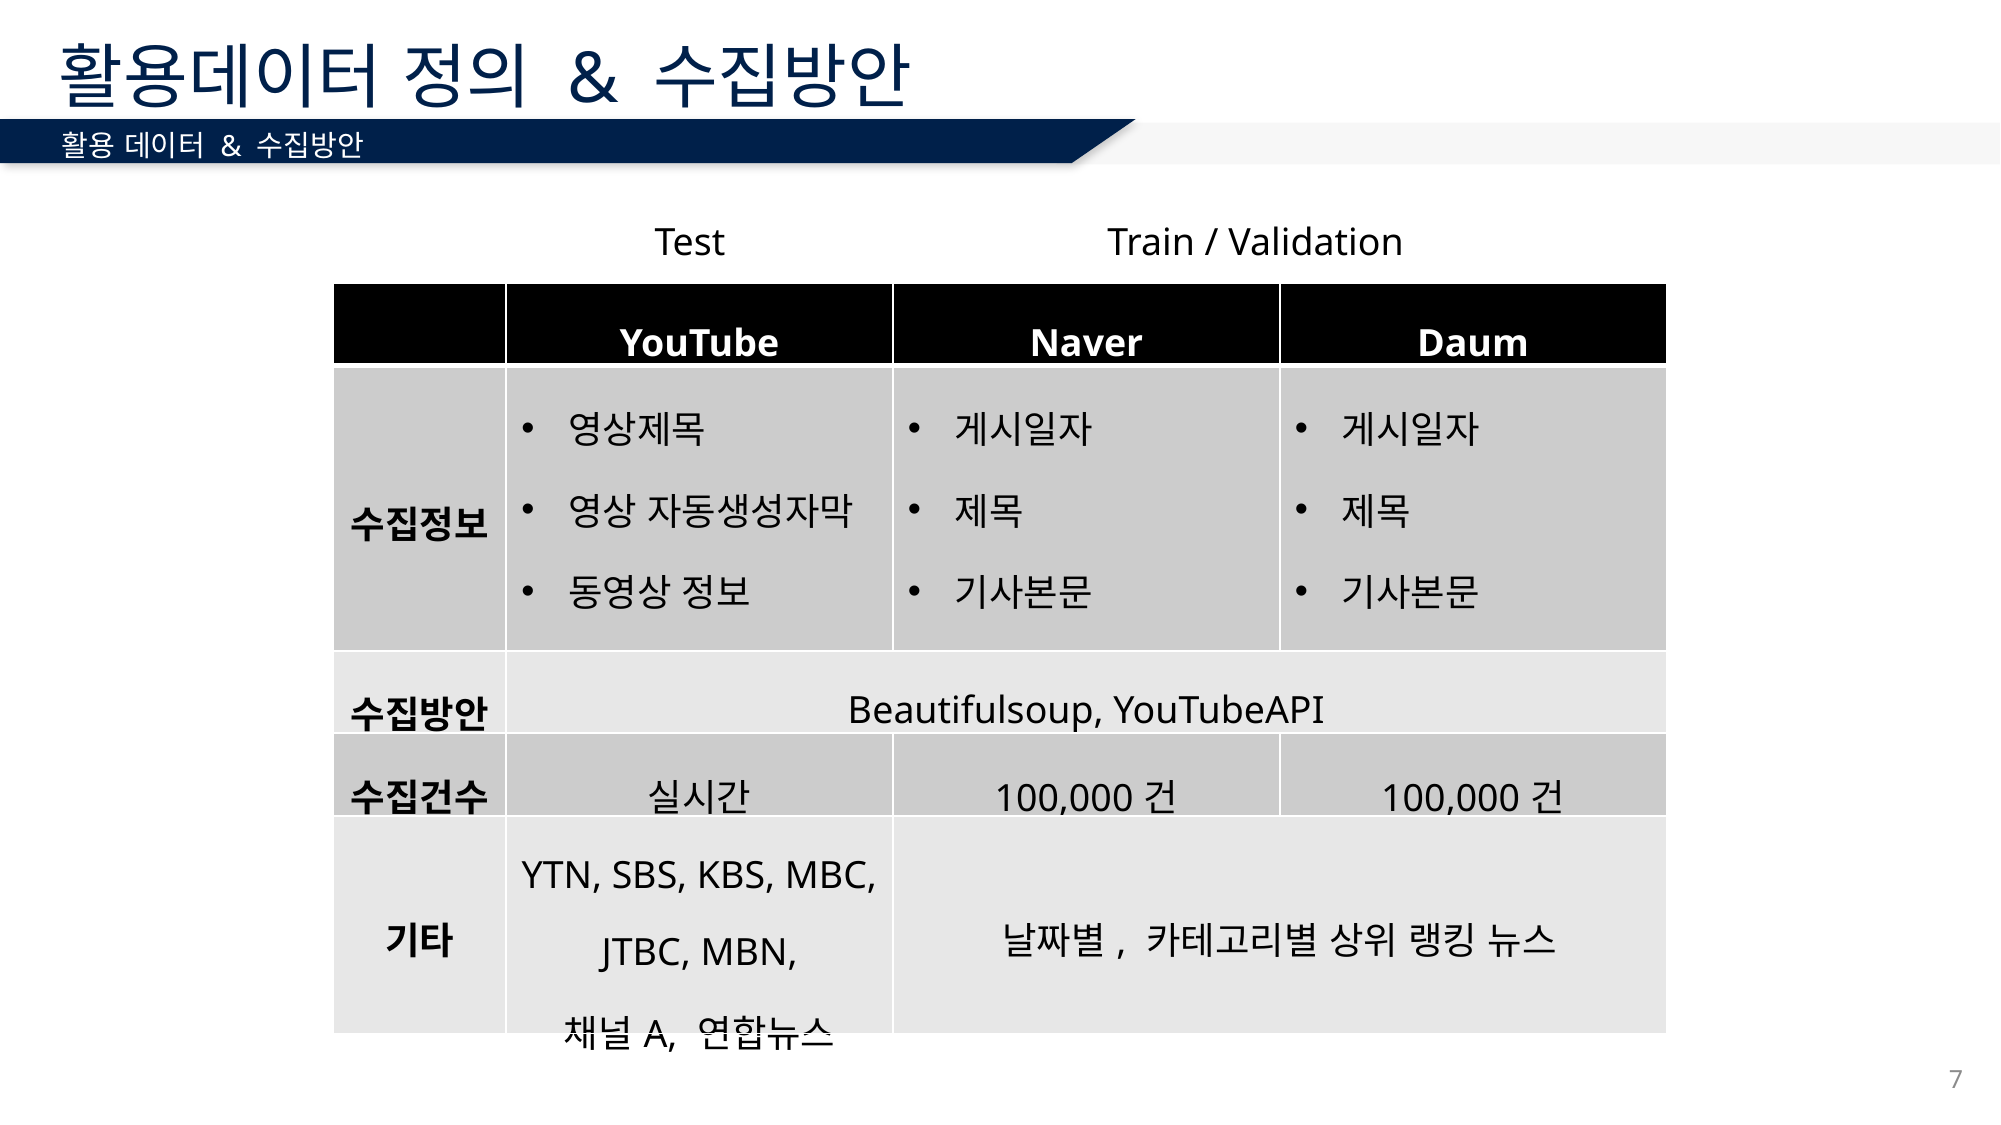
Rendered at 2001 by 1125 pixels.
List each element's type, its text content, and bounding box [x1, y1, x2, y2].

table_cell 수집정보 [334, 368, 505, 650]
text_box Train / Validation [1085, 210, 1427, 271]
table_cell 수집방안 [334, 652, 505, 732]
slide_number 7 [1884, 1050, 1978, 1111]
table_header YouTube [507, 284, 892, 363]
table_cell 100,000건 [894, 734, 1279, 815]
table_cell 날짜별, 카테고리별 상위 랭킹 뉴스 [894, 817, 1666, 1033]
table_cell 기타 [334, 817, 505, 1033]
table_header Daum [1281, 284, 1666, 363]
table_cell Beautifulsoup, YouTubeAPI [507, 652, 1666, 732]
table_cell 수집건수 [334, 734, 505, 815]
table_cell 실시간 [507, 734, 892, 815]
text_box Test [574, 210, 806, 271]
text_box 활용 데이터 & 수집방안 [47, 119, 540, 170]
table_cell 100,000건 [1281, 734, 1666, 815]
table_cell YTN, SBS, KBS, MBC, JTBC, MBN, 채널A, 연합뉴스 [507, 817, 892, 1033]
table_cell 게시일자 제목 기사본문 요약문 [894, 368, 1279, 650]
table_header Naver [894, 284, 1279, 363]
table_cell 게시일자 제목 기사본문 요약문 [1281, 368, 1666, 650]
table_cell 영상제목 영상 자동생성자막 동영상 정보 댓글 [507, 368, 892, 650]
table_header [334, 284, 505, 363]
title 활용데이터 정의 & 수집방안 [44, 34, 1053, 126]
